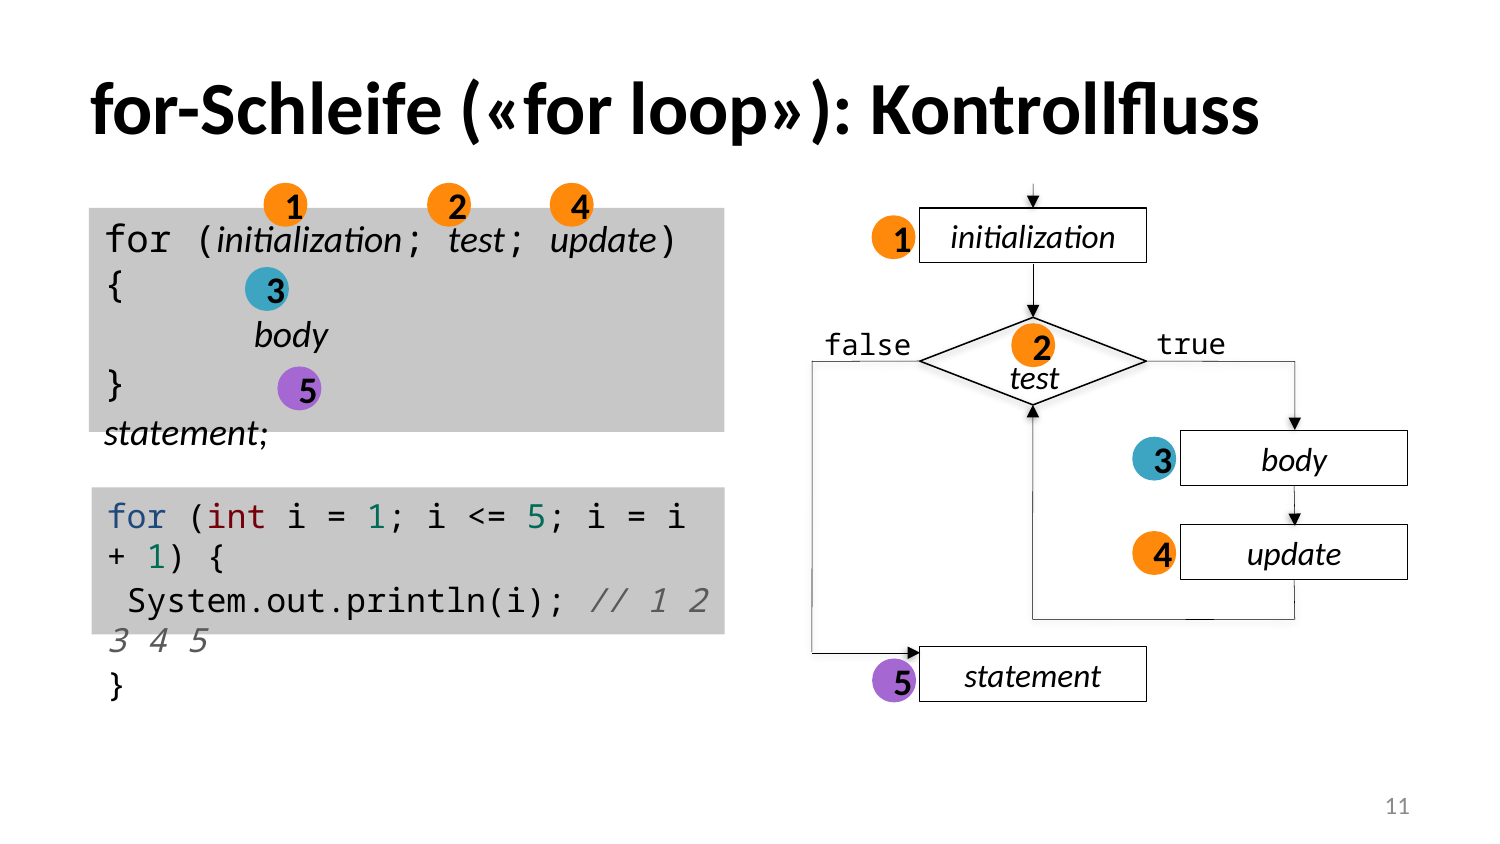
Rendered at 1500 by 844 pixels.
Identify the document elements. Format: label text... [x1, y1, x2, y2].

text_box for-Schleife («for loop»): Kontrollfluss [74, 33, 1425, 175]
text_box for (int i = 1; i <= 5; i = i + 1) { System.out.println(i); // 1 2 3 4 5 } [91, 487, 725, 635]
text_box 3 [242, 264, 291, 314]
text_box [1152, 317, 1408, 485]
text_box 5 [275, 364, 324, 413]
text_box 4 [547, 180, 596, 229]
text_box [871, 183, 1147, 264]
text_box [1152, 486, 1408, 581]
text_box 2 [425, 180, 474, 229]
text_box for (initialization; test; update) { body } statement; [88, 207, 725, 432]
text_box 1 [261, 180, 310, 229]
slide_number 11 [1074, 782, 1425, 827]
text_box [919, 263, 1228, 406]
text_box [797, 318, 1147, 703]
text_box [1152, 590, 1295, 620]
